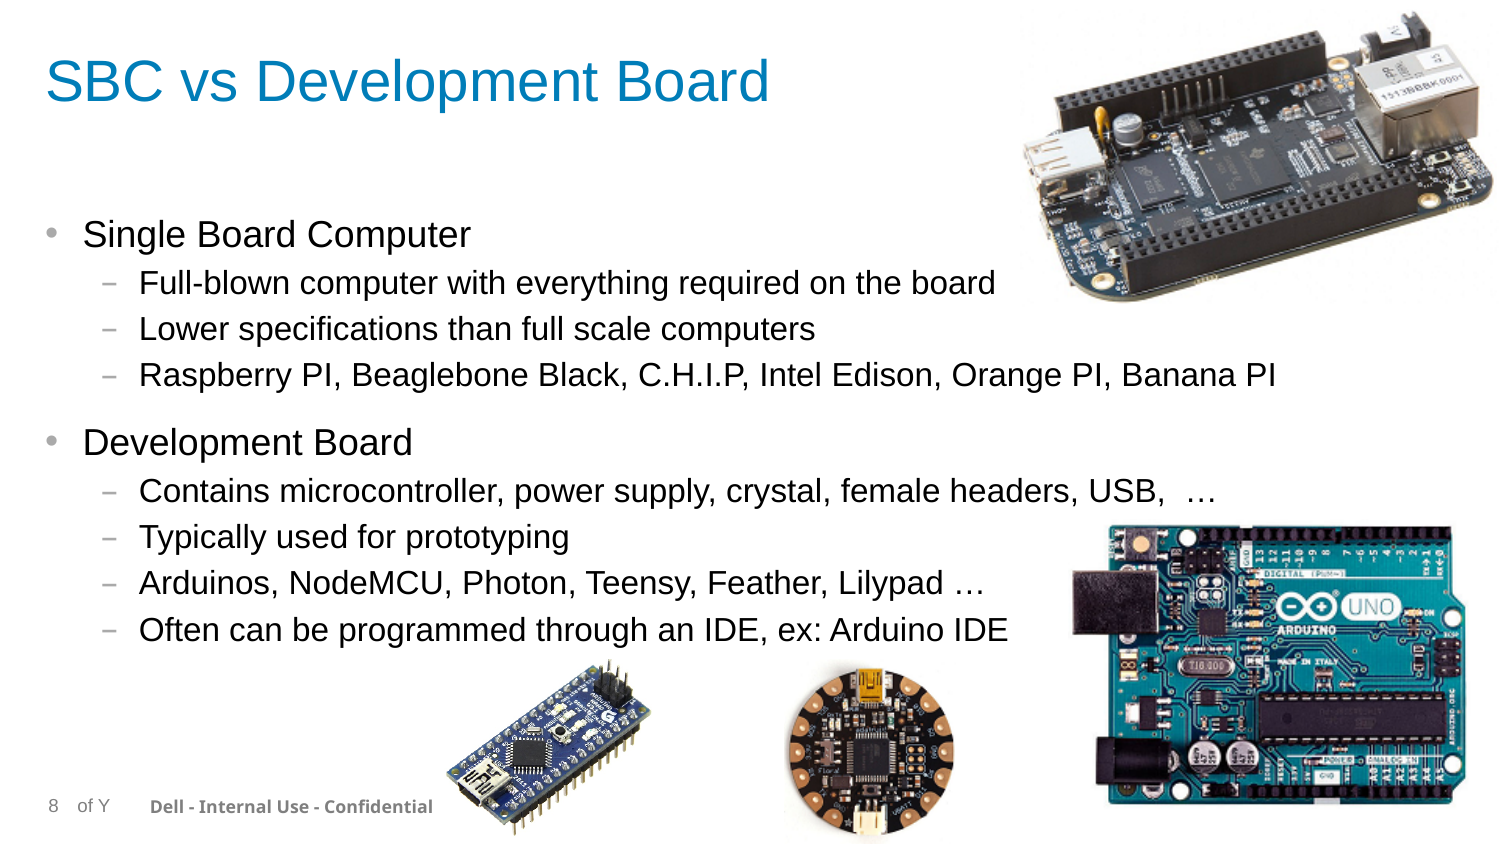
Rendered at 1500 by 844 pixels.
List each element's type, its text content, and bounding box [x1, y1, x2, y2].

picture [1019, 9, 1500, 308]
title SBC vs Development Board [45, 43, 1014, 149]
picture [1068, 519, 1479, 817]
list Single Board Computer Full-blown computer with everything required on the board Lower specifications than full scale computers Raspberry PI, Beaglebone Black, C.H.I.P, Intel Edison, Orange PI, Banana PI Development Board Contains microcontroller, power supply, crystal, female headers, USB, … Typically used for prototyping Arduinos, NodeMCU, Photon, Teensy, Feather, Lilypad … Often can be programmed through an IDE, ex: Arduino IDE [45, 210, 1350, 735]
picture [784, 659, 957, 844]
picture [443, 659, 657, 844]
